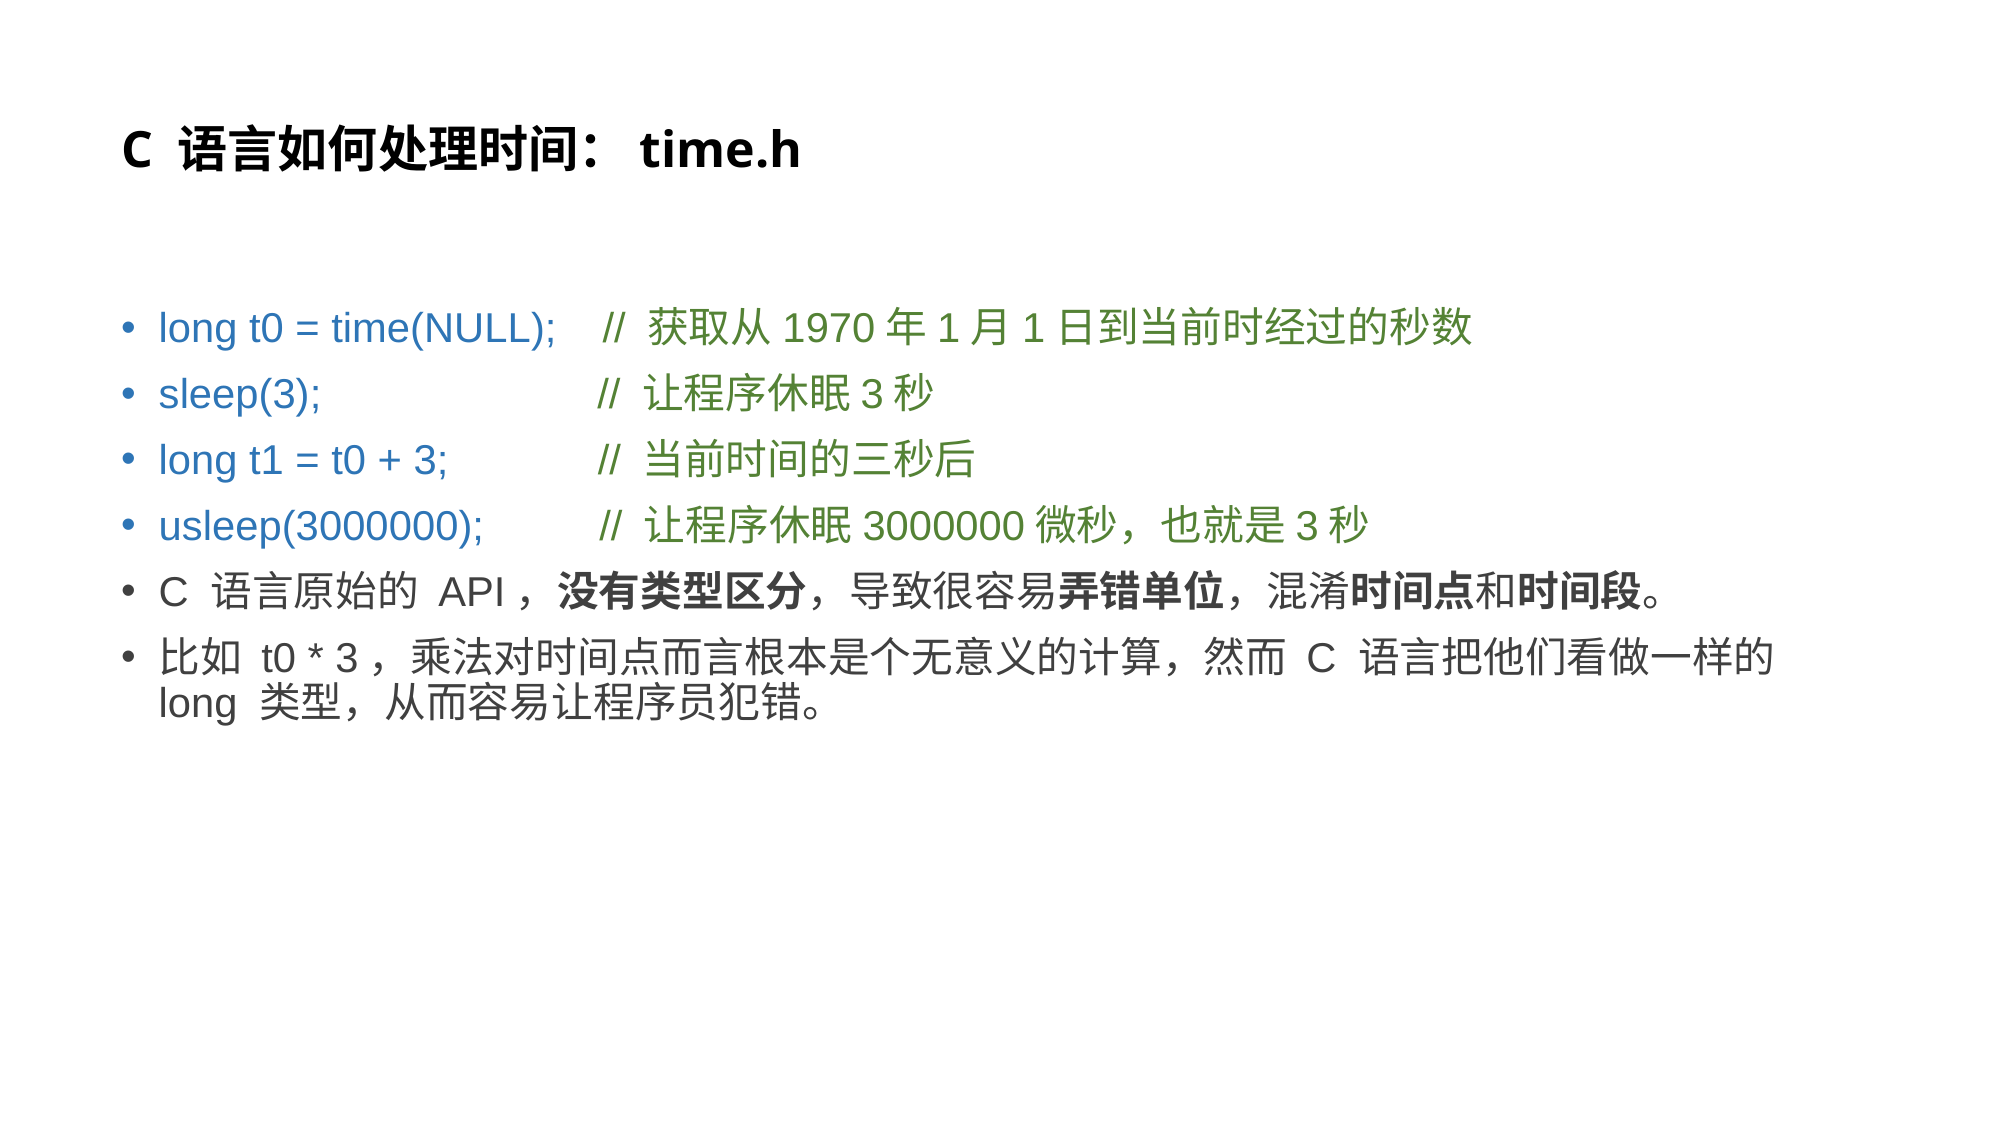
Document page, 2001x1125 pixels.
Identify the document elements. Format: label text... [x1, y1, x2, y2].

title C 语言如何处理时间：time.h [106, 42, 1832, 260]
list long t0 = time(NULL); // 获取从1970年1月1日到当前时经过的秒数 sleep(3); // 让程序休眠3秒 long t1 = t0 + 3; // 当前时间的三秒后 usleep(3000000); // 让程序休眠3000000微秒，也就是3秒 C 语言原始的 API，没有类型区分，导致很容易弄错单位，混淆时间点和时间段。 比如 t0 * 3，乘法对时间点而言根本是个无意义的计算，然而 C 语言把他们看做一样的 long 类型，从而容易让程序员犯错。 [106, 299, 1832, 1014]
